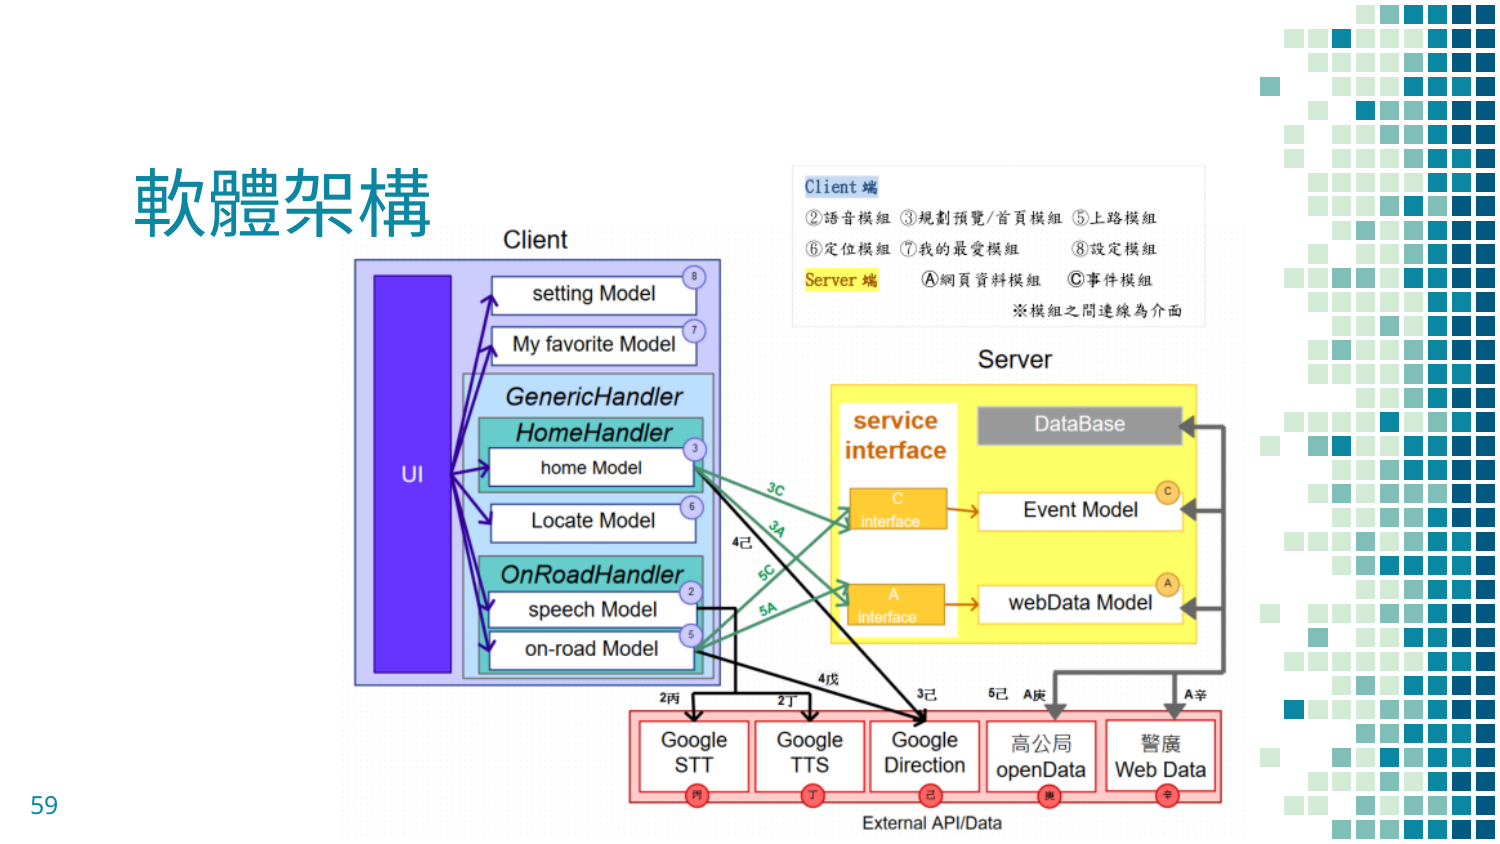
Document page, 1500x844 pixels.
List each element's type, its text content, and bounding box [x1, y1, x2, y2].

picture [332, 165, 1252, 840]
title 軟體架構 [117, 121, 614, 262]
slide_number 59 [15, 774, 105, 839]
